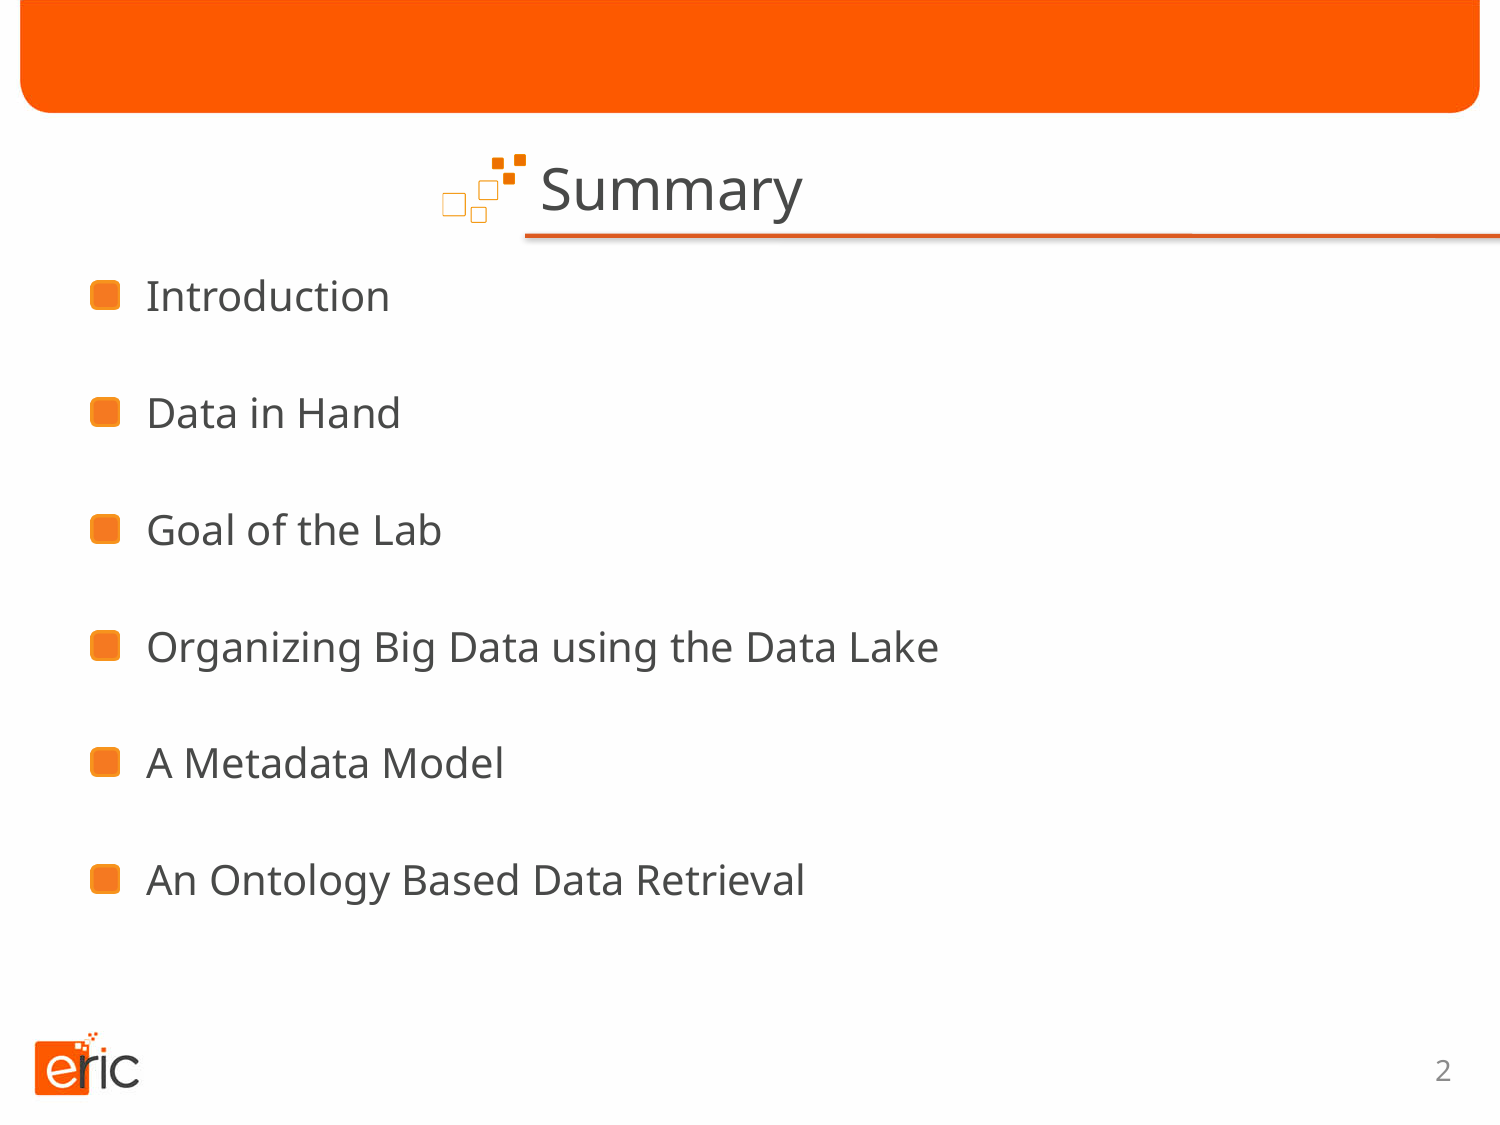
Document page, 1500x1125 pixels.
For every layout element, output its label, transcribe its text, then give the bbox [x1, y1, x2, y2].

picture [0, 0, 1500, 1125]
list Introduction Data in Hand Goal of the Lab Organizing Big Data using the Data Lake A Metadata Model An Ontology Based Data Retrieval [75, 262, 1425, 1005]
slide_number 2 [1383, 1042, 1467, 1103]
title Summary [525, 141, 1467, 233]
